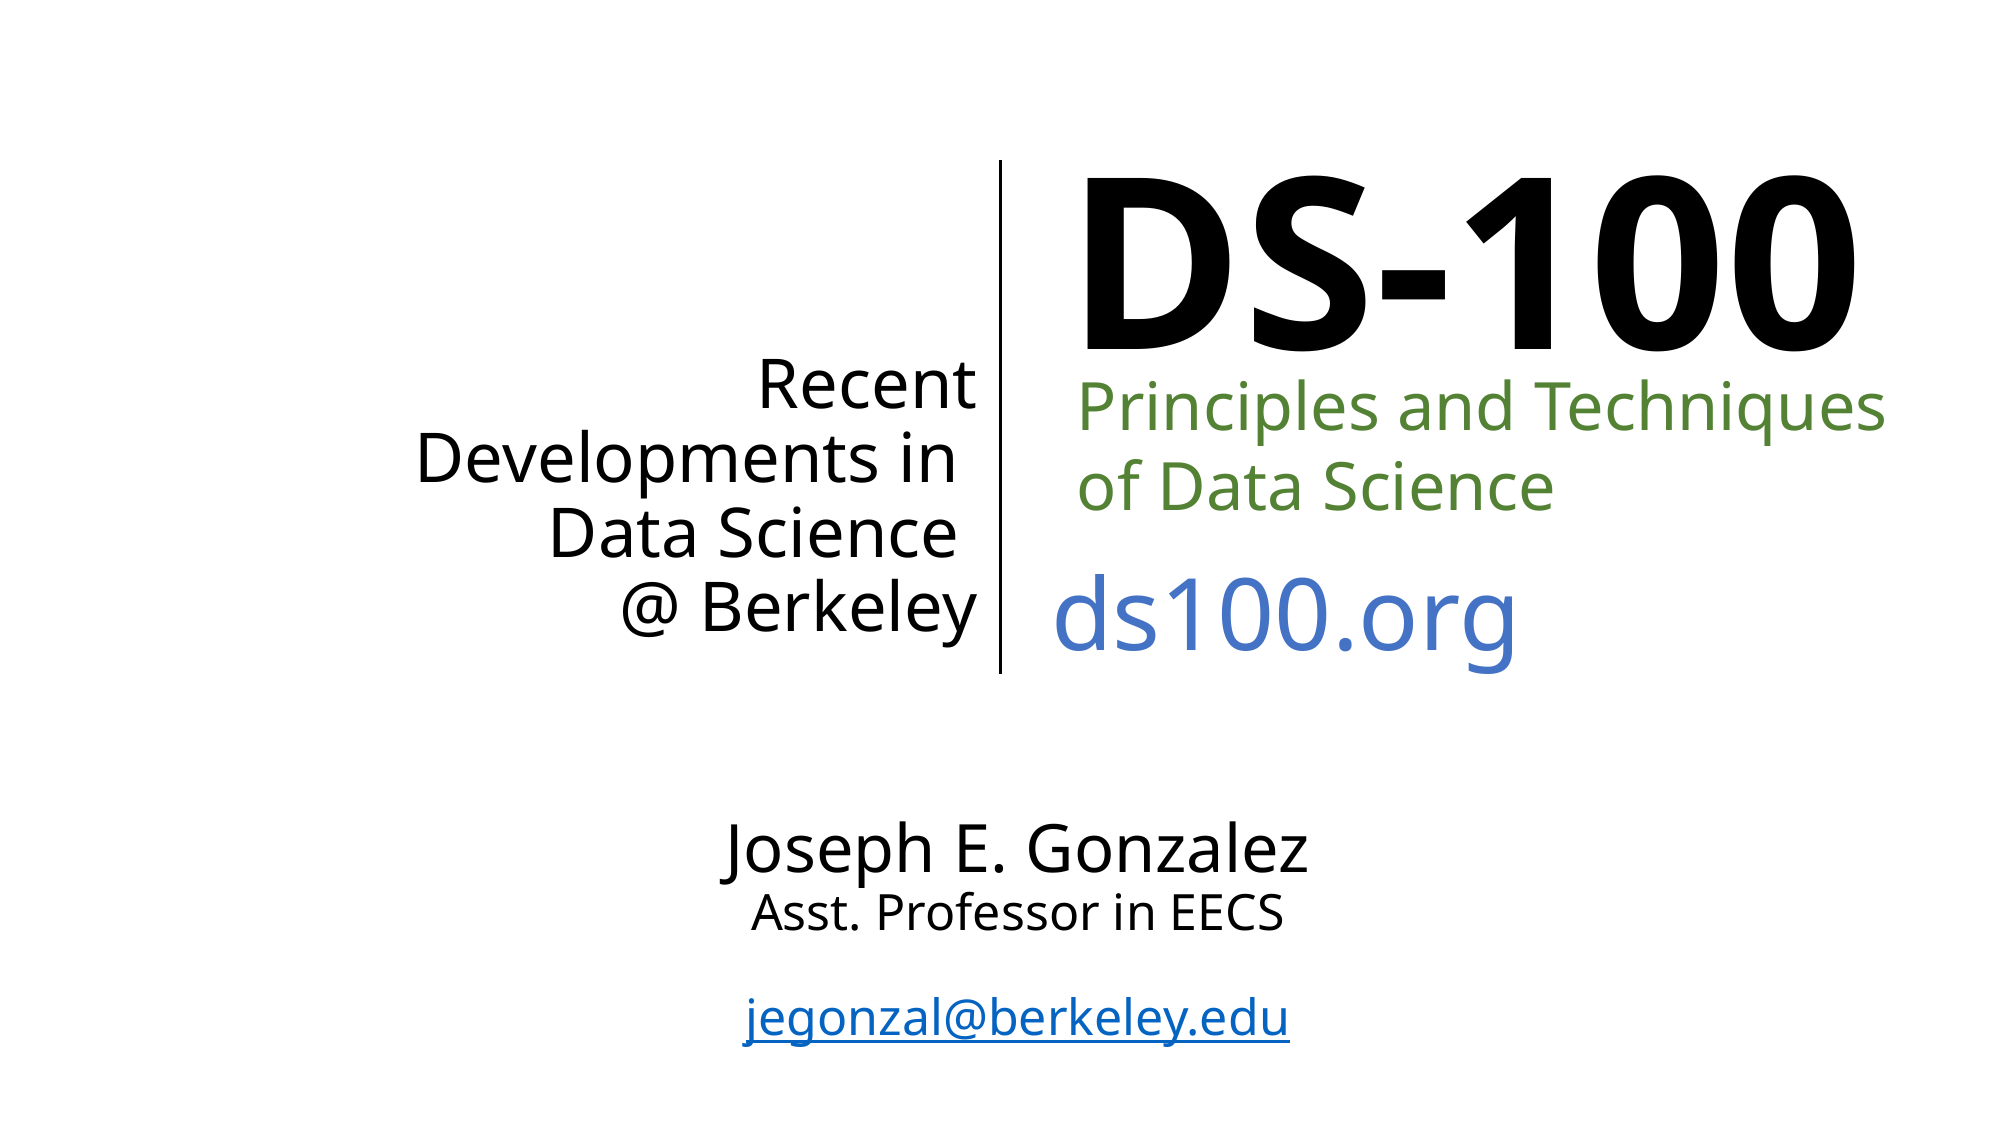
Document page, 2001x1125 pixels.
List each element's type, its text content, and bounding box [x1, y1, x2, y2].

subtitle Joseph E. Gonzalez Asst. Professor in EECS jegonzal@berkeley.edu [267, 807, 1768, 1056]
text_box ds100.org [1036, 542, 1537, 678]
text_box Principles and Techniques of Data Science [1062, 356, 1922, 531]
text_box DS-100 [1051, 102, 1879, 405]
title Recent Developments in Data Science @ Berkeley [0, 261, 993, 654]
